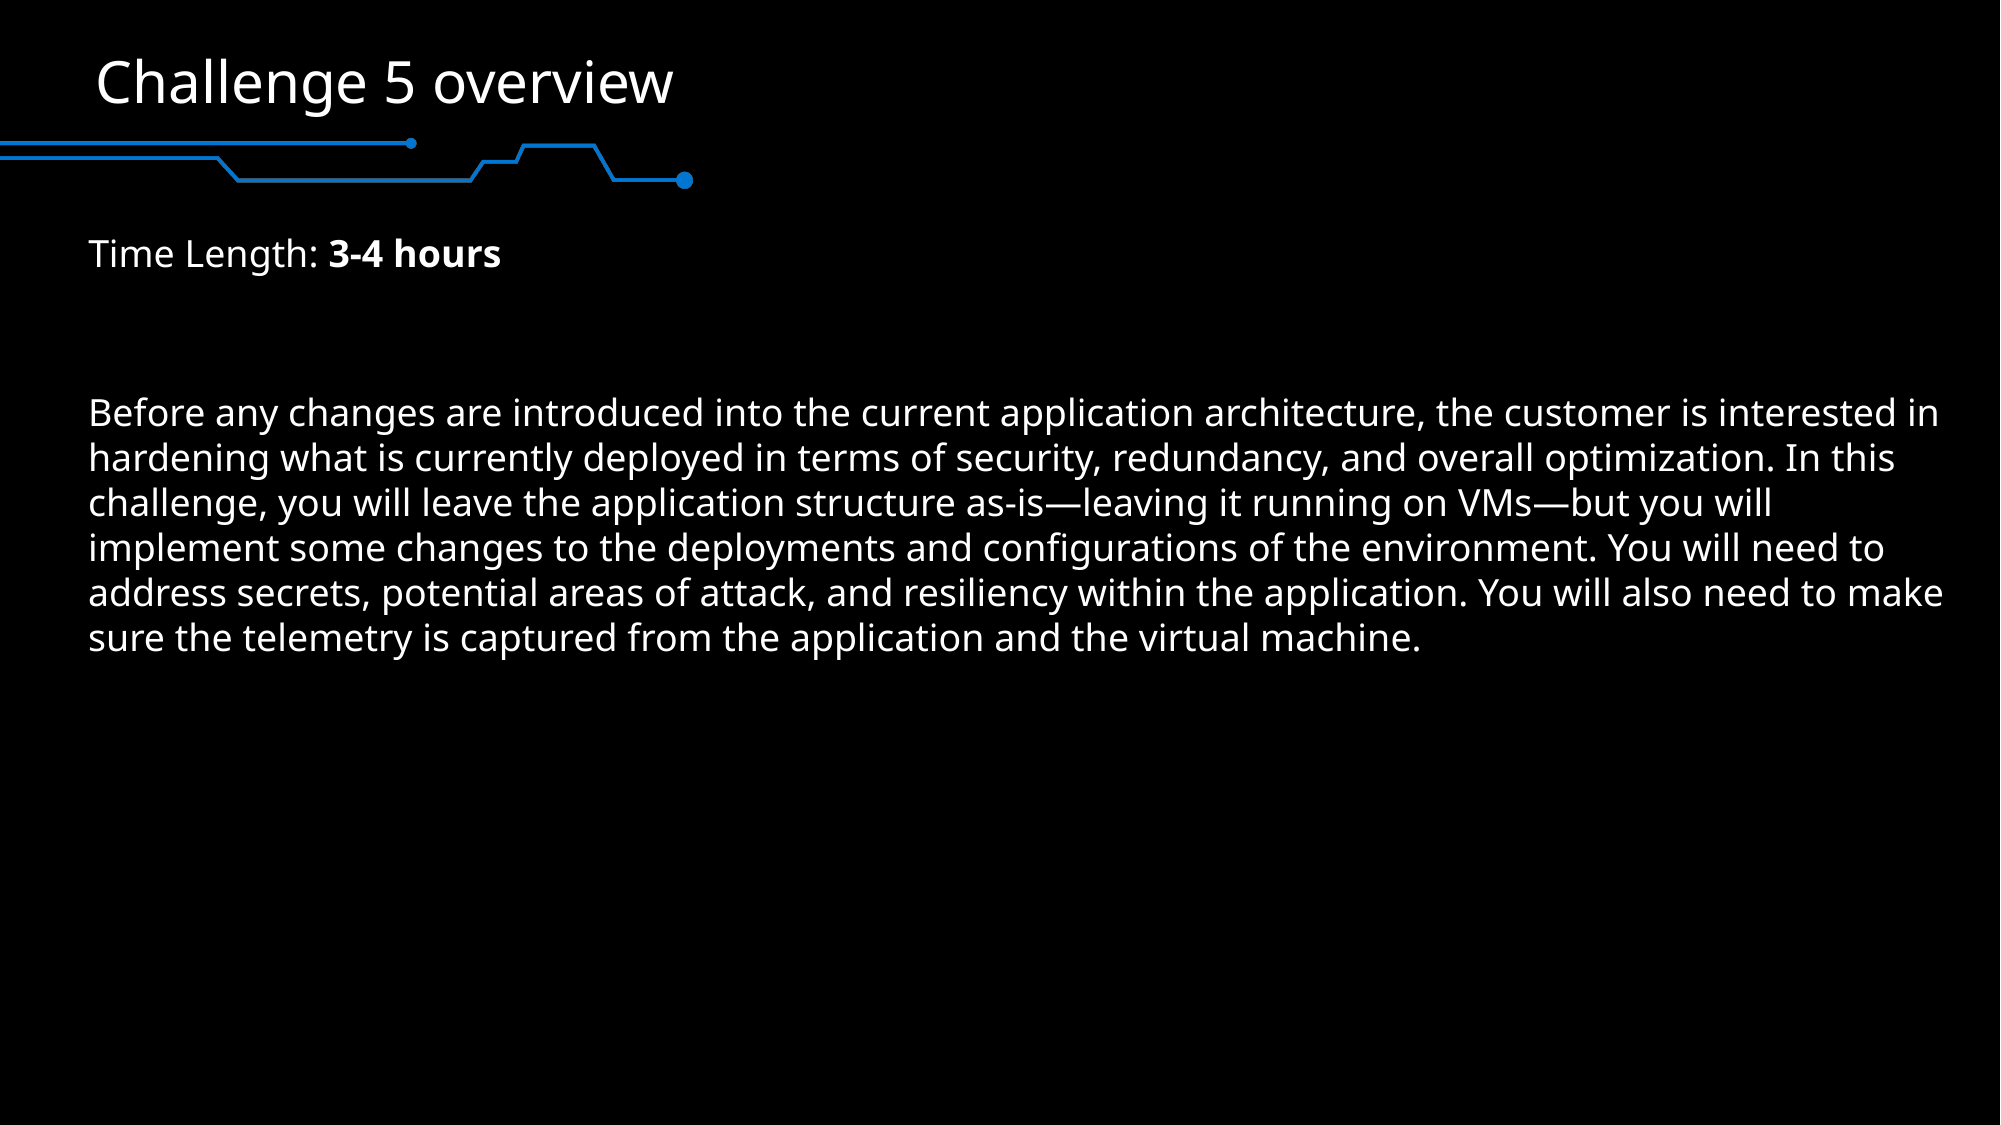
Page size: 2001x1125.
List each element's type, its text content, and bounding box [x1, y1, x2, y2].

list Time Length: 3-4 hours [88, 229, 1956, 276]
text_box Before any changes are introduced into the current application architecture, the customer is interested in hardening what is currently deployed in terms of security, redundancy, and overall optimization. In this challenge, you will leave the application structure as-is—leaving it running on VMs—but you will implement some changes to the deployments and configurations of the environment. You will need to address secrets, potential areas of attack, and resiliency within the application. You will also need to make sure the telemetry is captured from the application and the virtual machine. [88, 388, 1956, 660]
title Challenge 5 overview [95, 34, 1317, 116]
picture [0, 105, 693, 189]
